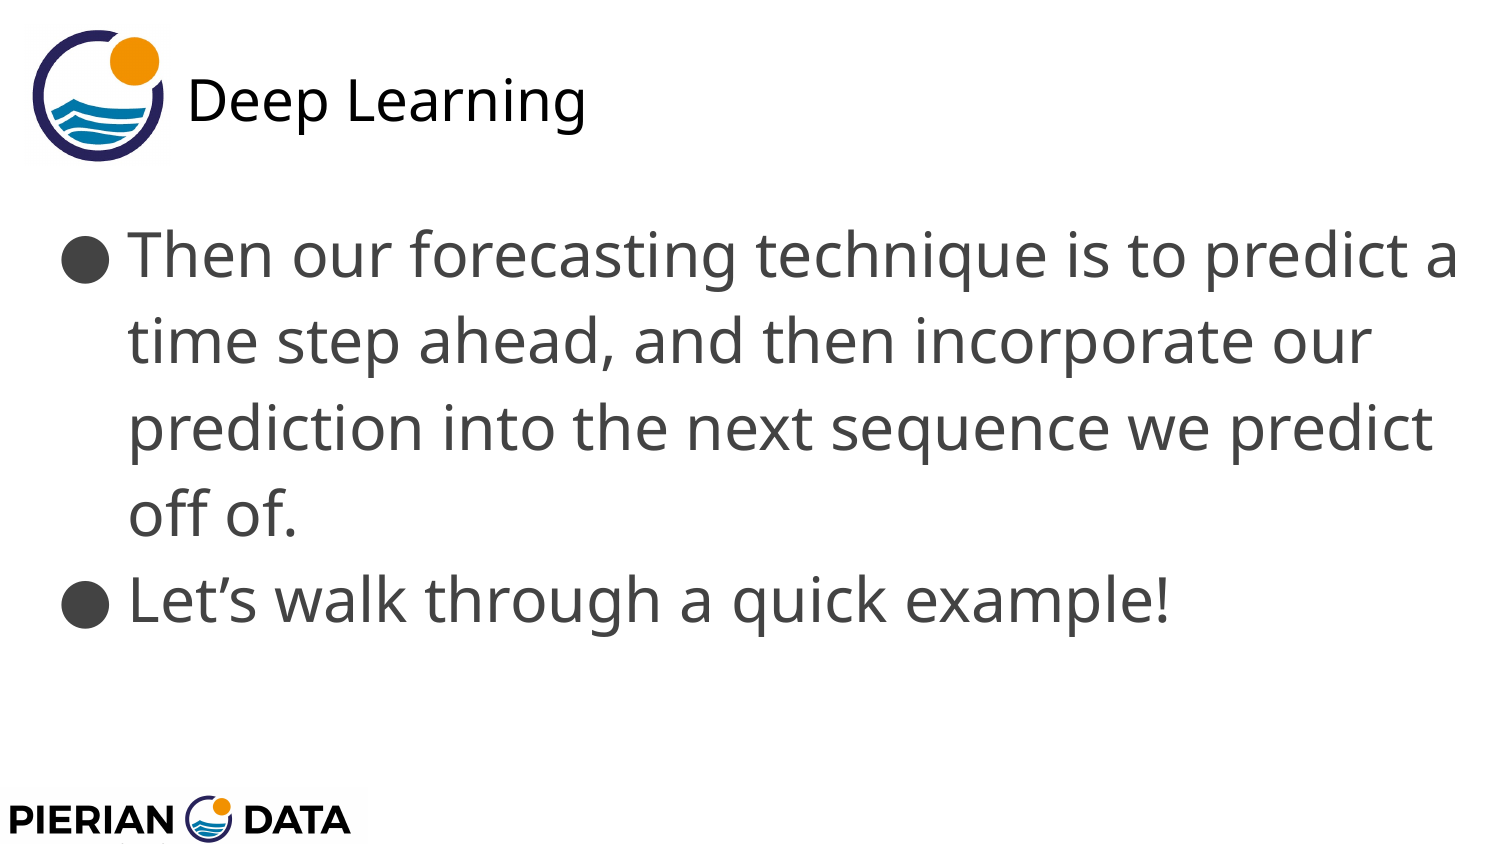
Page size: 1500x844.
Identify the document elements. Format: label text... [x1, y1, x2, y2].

picture [24, 24, 172, 167]
list Then our forecasting technique is to predict a time step ahead, and then incorporate our prediction into the next sequence we predict off of. Let’s walk through a quick example! [37, 189, 1500, 750]
title Deep Learning [175, 48, 1449, 143]
picture [0, 787, 368, 844]
